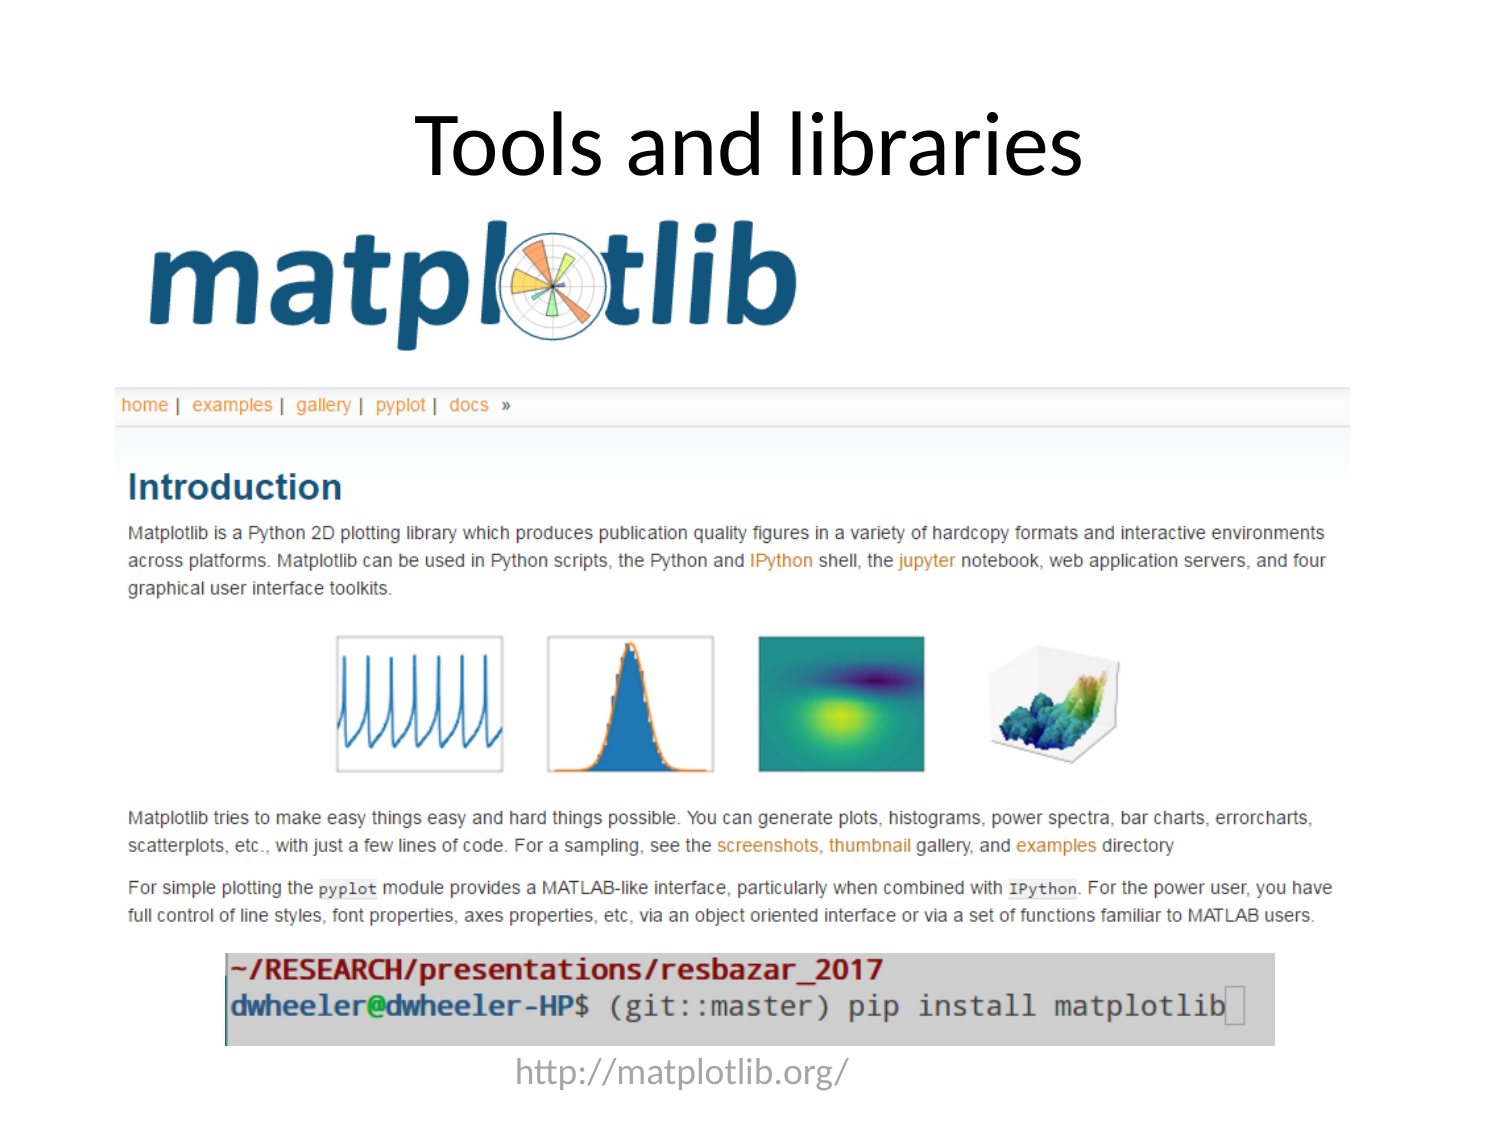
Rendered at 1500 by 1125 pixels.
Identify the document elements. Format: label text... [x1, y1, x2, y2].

text_box http://matplotlib.org/ [499, 1055, 1250, 1100]
title Tools and libraries [75, 45, 1425, 233]
picture [115, 199, 1351, 944]
picture [224, 952, 1276, 1046]
